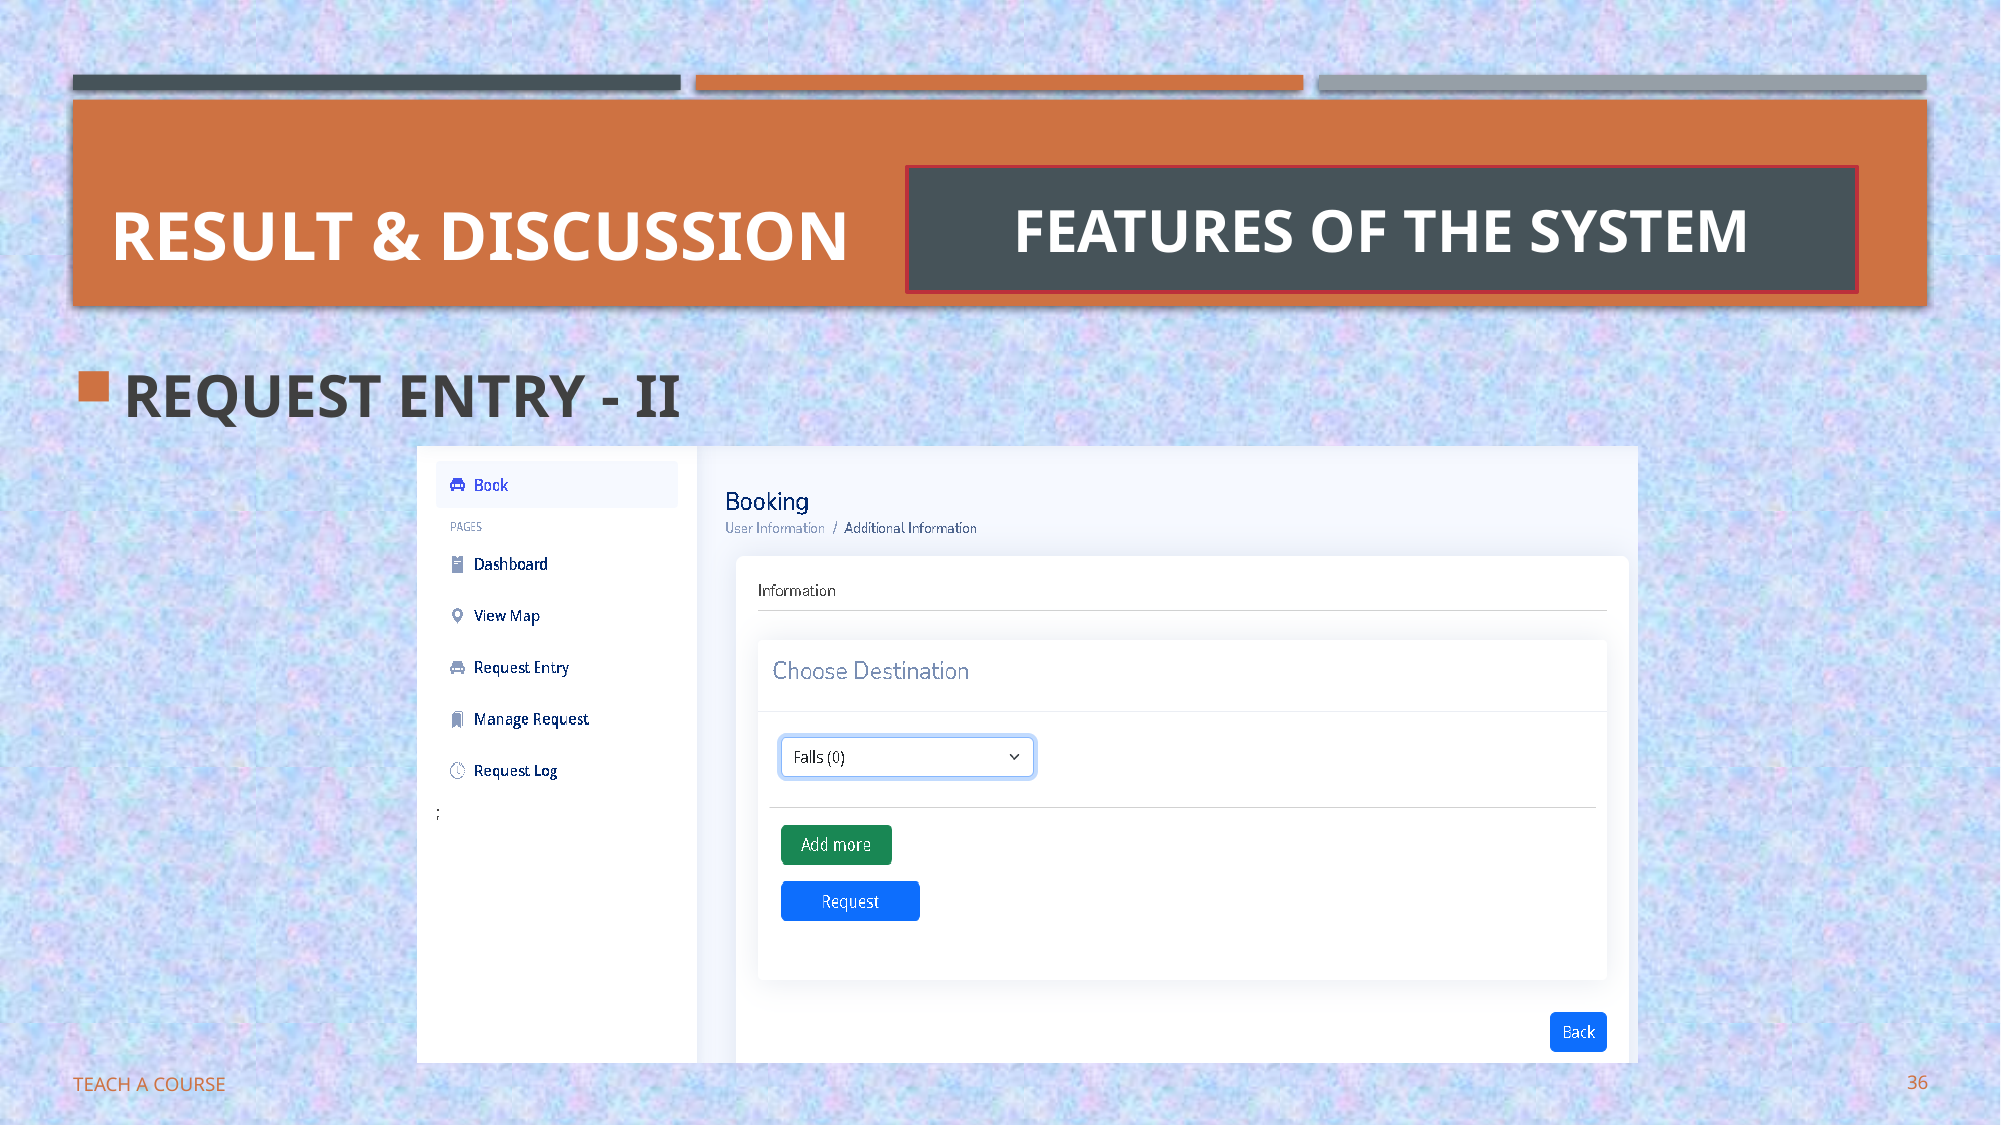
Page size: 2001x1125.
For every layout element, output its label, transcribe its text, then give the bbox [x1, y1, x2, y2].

footer Teach a Course [58, 1053, 1177, 1114]
text_box FEATURES OF THE SYSTEM [905, 165, 1859, 294]
text_box REQUEST ENTRY - II [58, 322, 949, 465]
slide_number 36 [1770, 1053, 1944, 1114]
title RESULT & DISCUSSION [95, 119, 1905, 282]
picture [0, 0, 2001, 1125]
